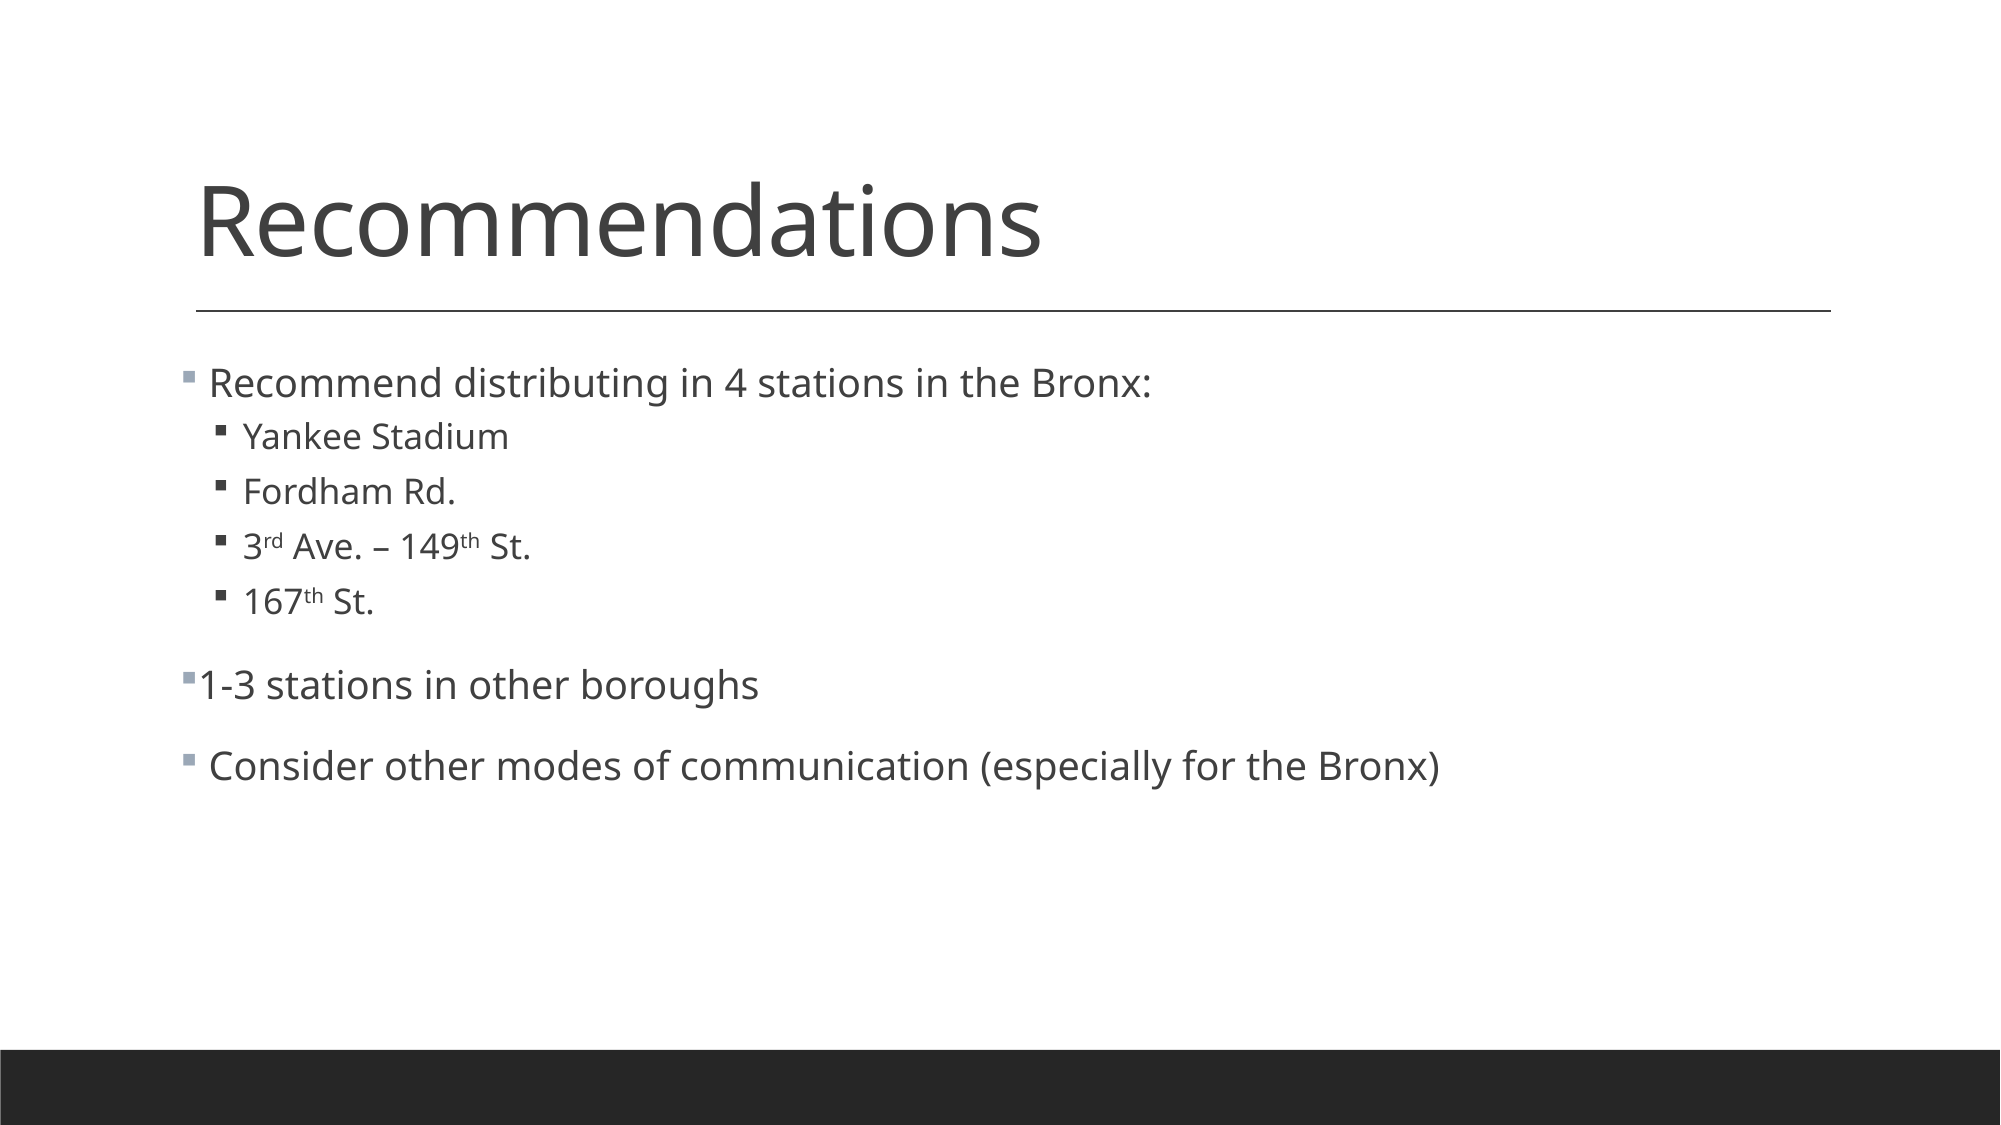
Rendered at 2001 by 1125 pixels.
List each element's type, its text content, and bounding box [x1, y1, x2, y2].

list Recommend distributing in 4 stations in the Bronx: Yankee Stadium Fordham Rd. 3rd Ave. – 149th St. 167th St. 1-3 stations in other boroughs Consider other modes of communication (especially for the Bronx) [180, 345, 1830, 963]
title Recommendations [180, 47, 1830, 285]
